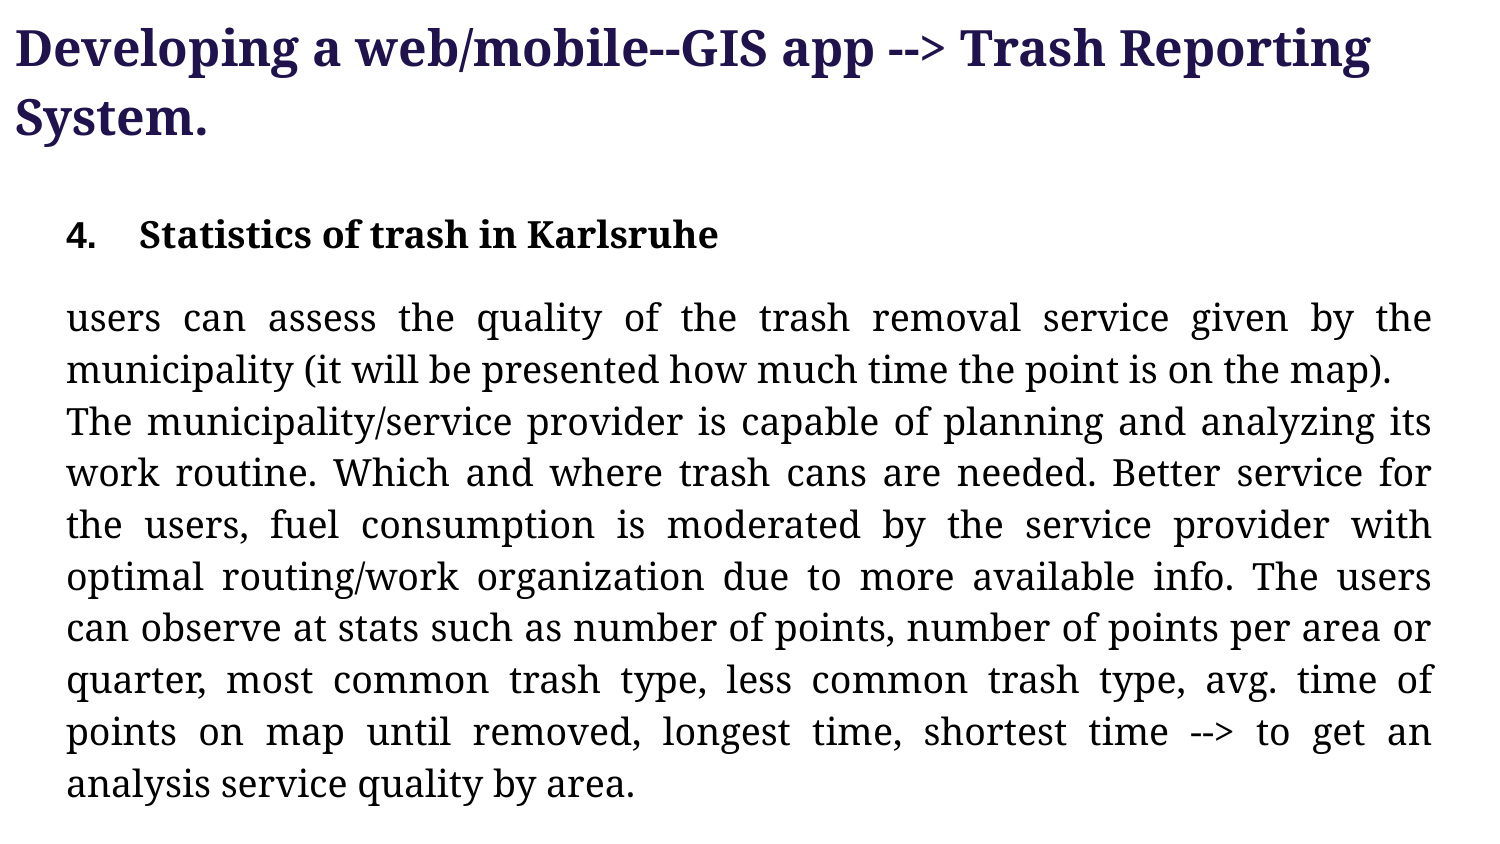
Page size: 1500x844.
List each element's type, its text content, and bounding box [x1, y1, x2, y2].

text_box Developing a web/mobile--GIS app --> Trash Reporting System. [0, 0, 1462, 153]
list 4. Statistics of trash in Karlsruhe users can assess the quality of the trash removal service given by the municipality (it will be presented how much time the point is on the map). The municipality/service provider is capable of planning and analyzing its work routine. Which and where trash cans are needed. Better service for the users, fuel consumption is moderated by the service provider with optimal routing/work organization due to more available info. The users can observe at stats such as number of points, number of points per area or quarter, most common trash type, less common trash type, avg. time of points on map until removed, longest time, shortest time --> to get an analysis service quality by area. [51, 189, 1449, 750]
